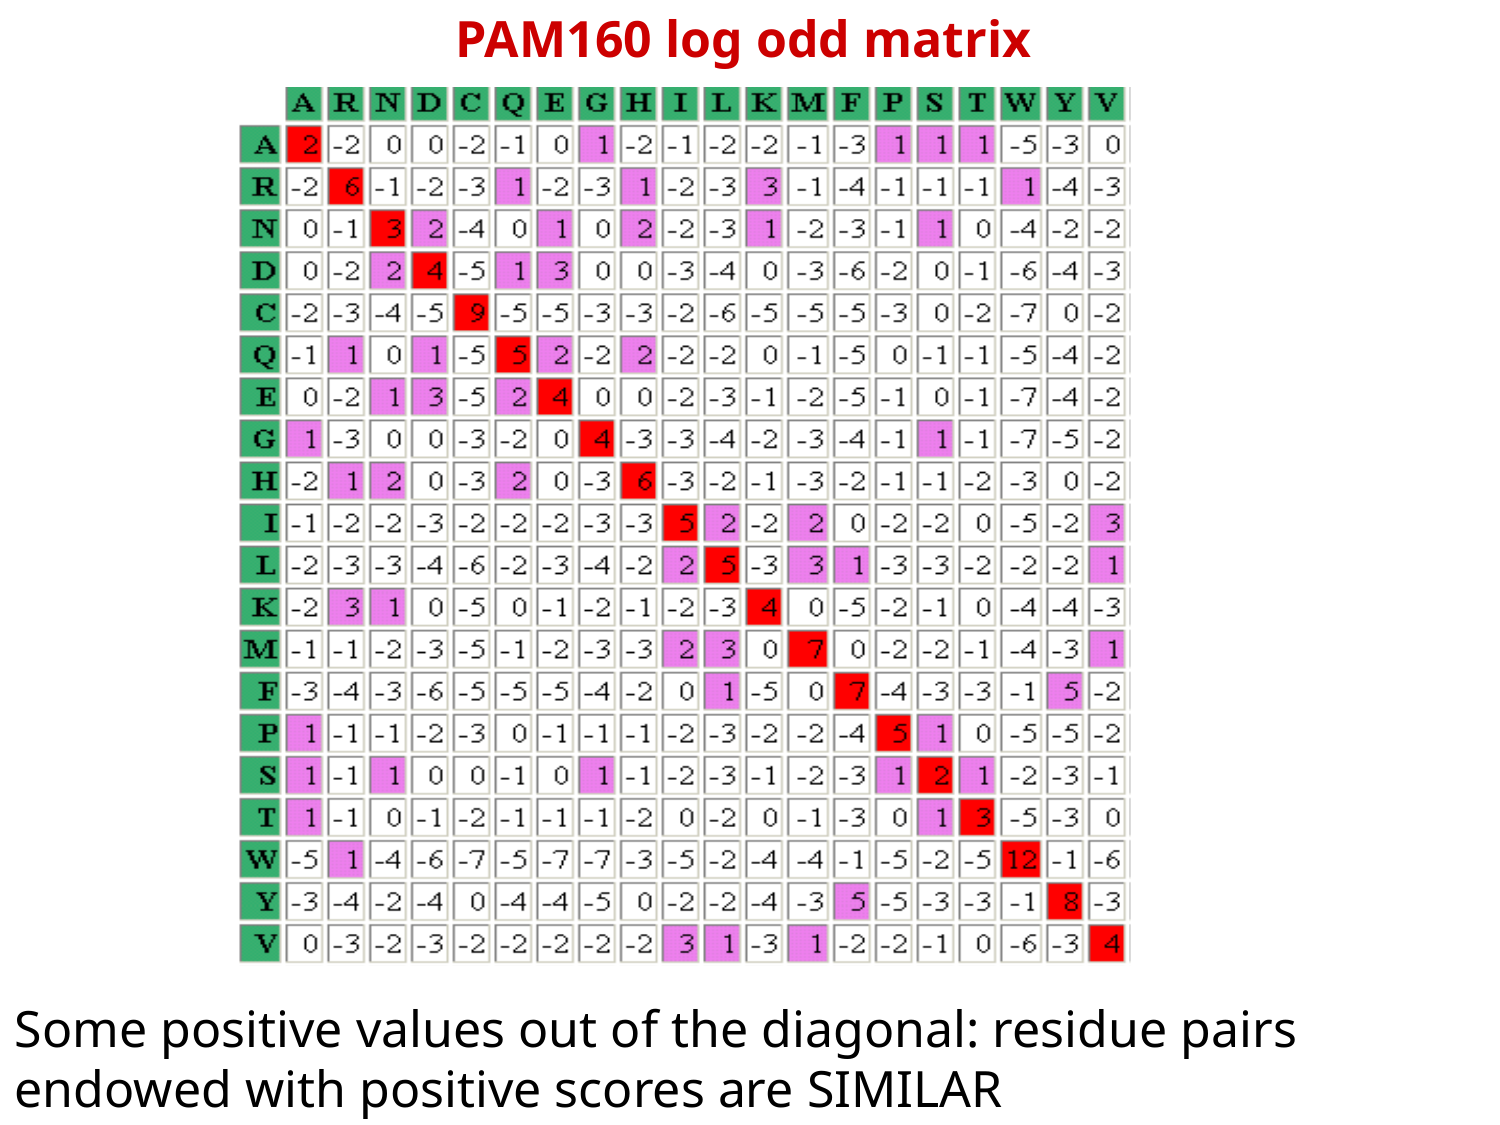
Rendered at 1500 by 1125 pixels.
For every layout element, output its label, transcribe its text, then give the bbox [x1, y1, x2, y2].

text_box PAM160 log odd matrix [37, 0, 1450, 75]
text_box Some positive values out of the diagonal: residue pairs endowed with positive scores are SIMILAR [0, 990, 1500, 1125]
picture [237, 87, 1131, 966]
